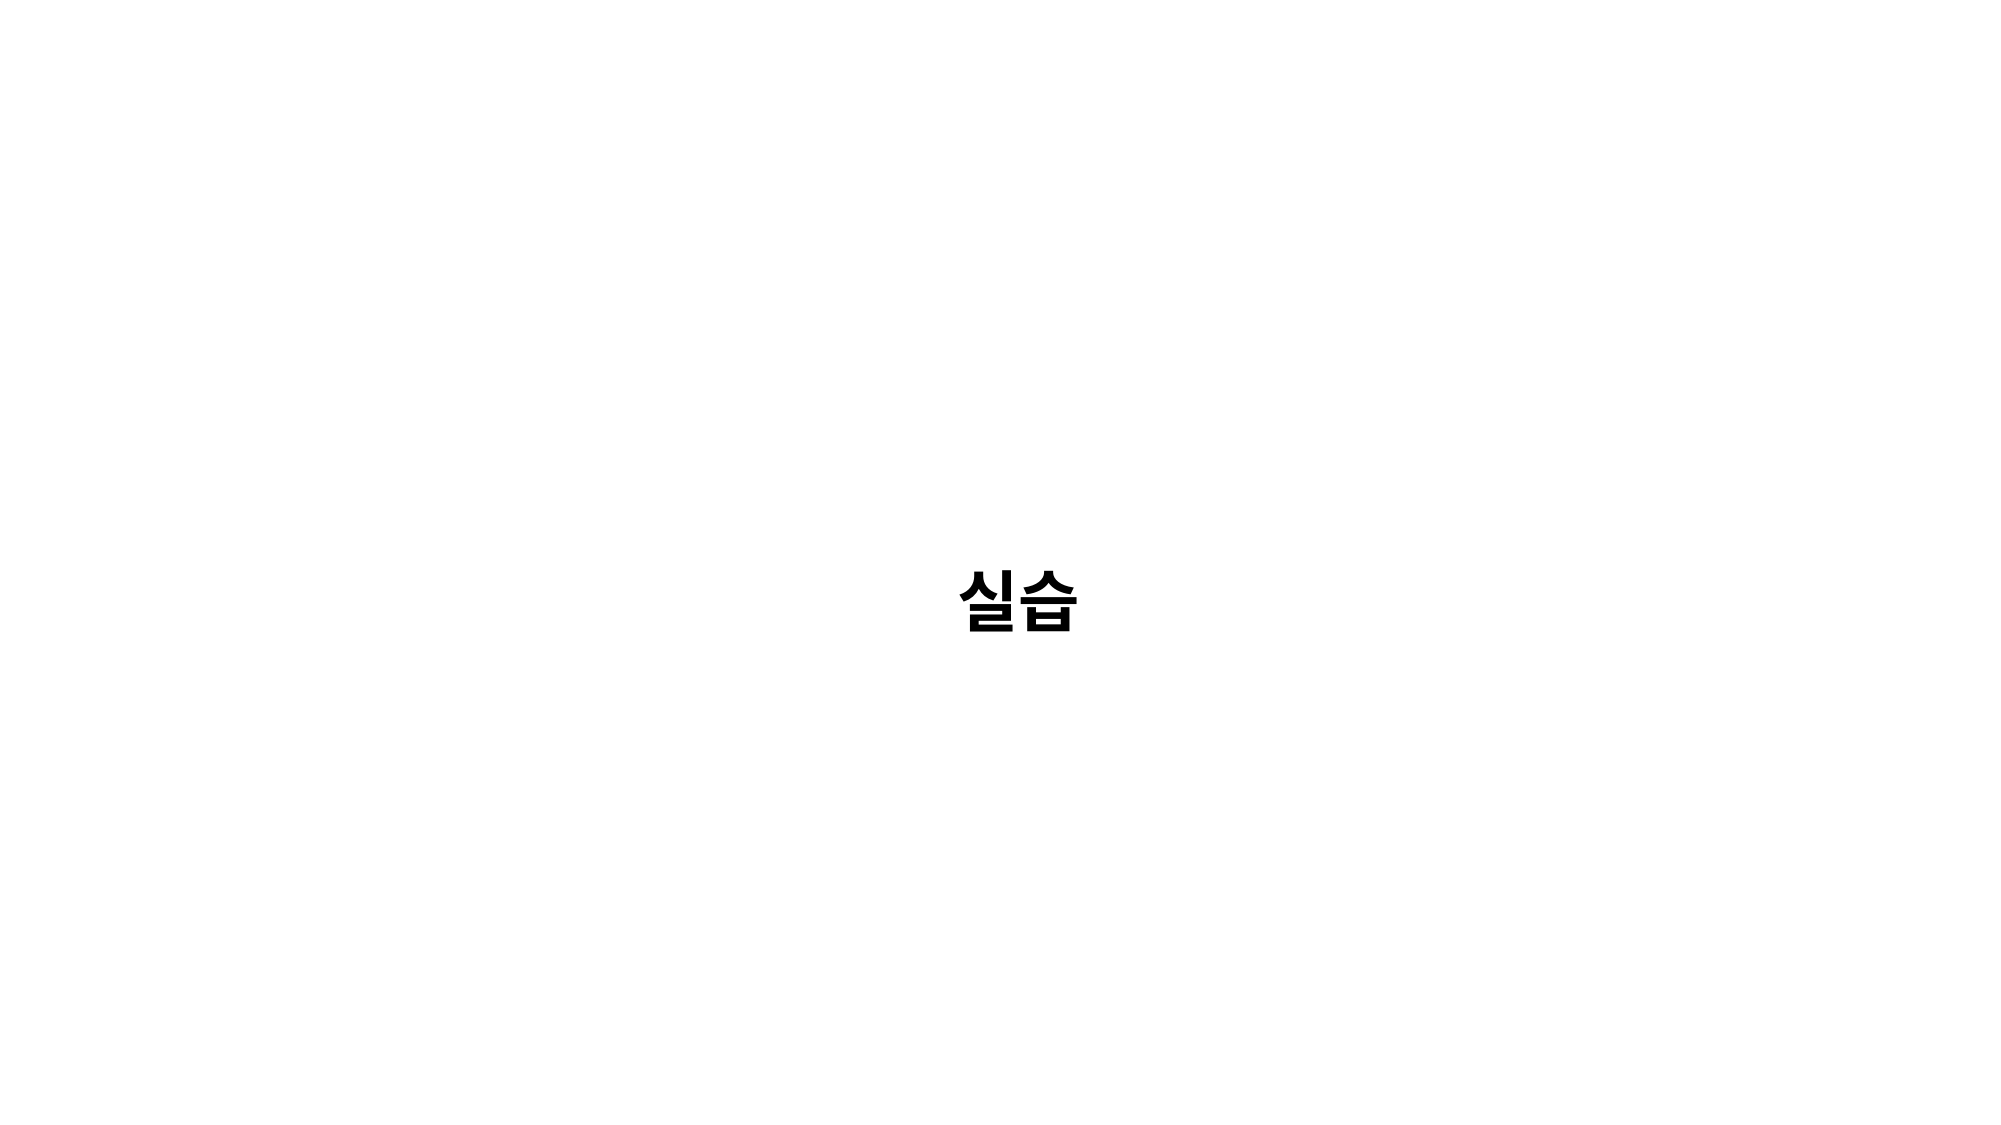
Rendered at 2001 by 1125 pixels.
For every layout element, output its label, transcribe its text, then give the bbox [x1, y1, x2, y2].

text_box 실습 [106, 551, 1932, 647]
